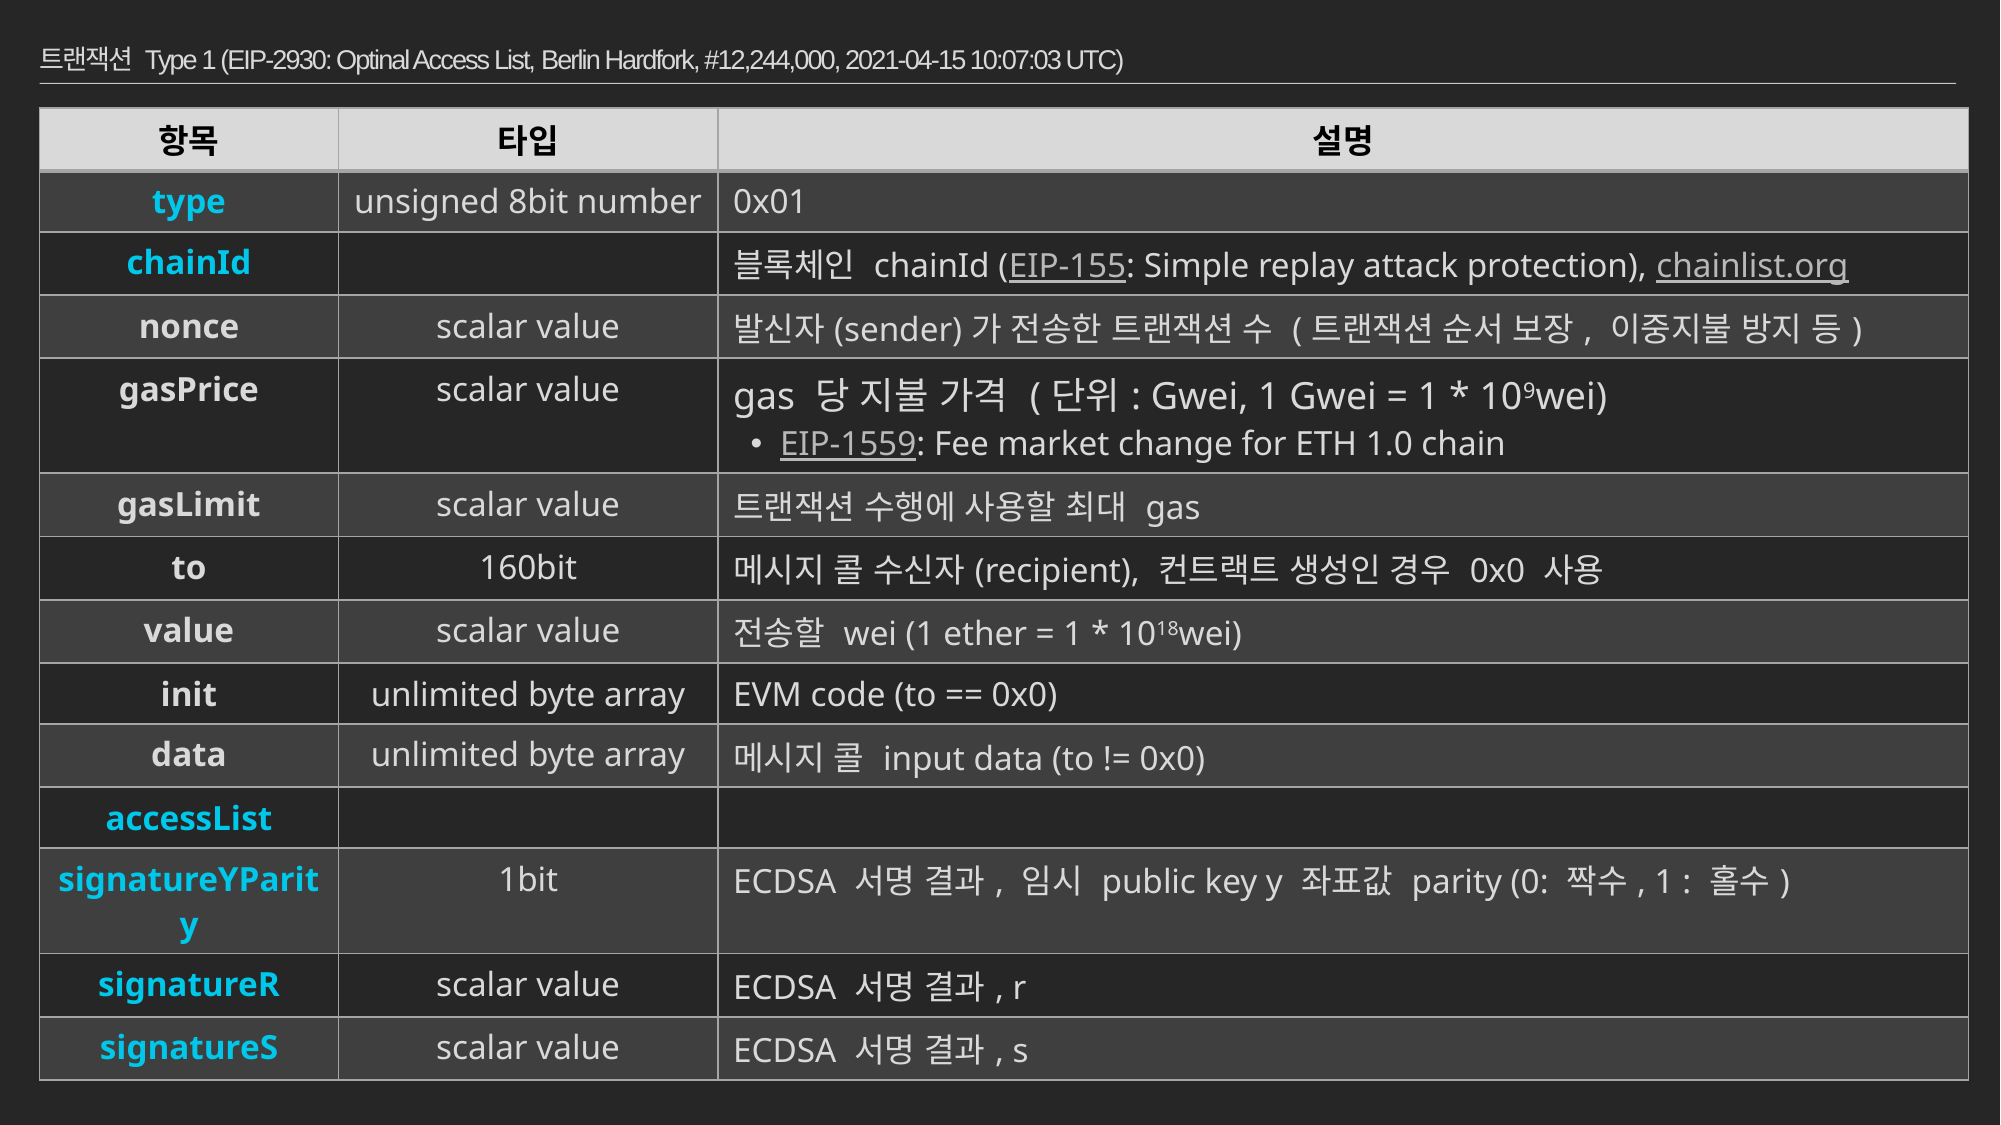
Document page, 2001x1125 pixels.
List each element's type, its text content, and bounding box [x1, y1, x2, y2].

title 트랜잭션 Type 1 (EIP-2930: Optinal Access List, Berlin Hardfork, #12,244,000, 2021-04-15 10:07:03 UTC) [39, 31, 1961, 84]
table_cell 발신자(sender)가 전송한 트랜잭션 수 (트랜잭션 순서 보장, 이중지불 방지 등) [719, 296, 1968, 357]
table_cell nonce [40, 296, 338, 357]
table_cell 트랜잭션 수행에 사용할 최대 gas [719, 474, 1968, 536]
table_cell [339, 233, 717, 294]
table_cell signatureS [40, 1018, 338, 1079]
table_cell 1bit [339, 849, 717, 953]
table_cell scalar value [339, 601, 717, 662]
table_cell 전송할 wei (1 ether = 1 * 1018wei) [719, 601, 1968, 662]
table_cell scalar value [339, 954, 717, 1016]
table_cell gas 당 지불 가격 (단위: Gwei, 1 Gwei = 1 * 109wei) EIP-1559: Fee market change for ETH 1.0 chain [719, 359, 1968, 472]
table_cell ECDSA 서명 결과, 임시 public key y 좌표값 parity (0: 짝수, 1 : 홀수) [719, 849, 1968, 953]
table_cell signatureYParity [40, 849, 338, 953]
table_cell 메시지 콜 input data (to != 0x0) [719, 725, 1968, 786]
table_header 항목 [40, 109, 338, 169]
table_cell gasPrice [40, 359, 338, 472]
table_cell 메시지 콜 수신자(recipient), 컨트랙트 생성인 경우 0x0 사용 [719, 537, 1968, 599]
table_cell unlimited byte array [339, 725, 717, 786]
table_cell EVM code (to == 0x0) [719, 664, 1968, 723]
table_cell [719, 788, 1968, 847]
table_cell accessList [40, 788, 338, 847]
table_cell scalar value [339, 474, 717, 536]
table_cell chainId [40, 233, 338, 294]
table_cell to [40, 537, 338, 599]
table_cell unlimited byte array [339, 664, 717, 723]
table_cell gasLimit [40, 474, 338, 536]
table_cell 160bit [339, 537, 717, 599]
table_cell scalar value [339, 359, 717, 472]
table_cell init [40, 664, 338, 723]
table_header 설명 [719, 109, 1968, 169]
table_header 타입 [339, 109, 717, 169]
table_cell [339, 788, 717, 847]
table_cell 블록체인 chainId (EIP-155: Simple replay attack protection), chainlist.org [719, 233, 1968, 294]
table_cell ECDSA 서명 결과, s [719, 1018, 1968, 1079]
table_cell scalar value [339, 1018, 717, 1079]
table_cell 0x01 [719, 173, 1968, 231]
table_cell scalar value [339, 296, 717, 357]
table_cell value [40, 601, 338, 662]
table_cell unsigned 8bit number [339, 173, 717, 231]
table_cell signatureR [40, 954, 338, 1016]
table_cell ECDSA 서명 결과, r [719, 954, 1968, 1016]
table_cell data [40, 725, 338, 786]
table_cell type [40, 173, 338, 231]
